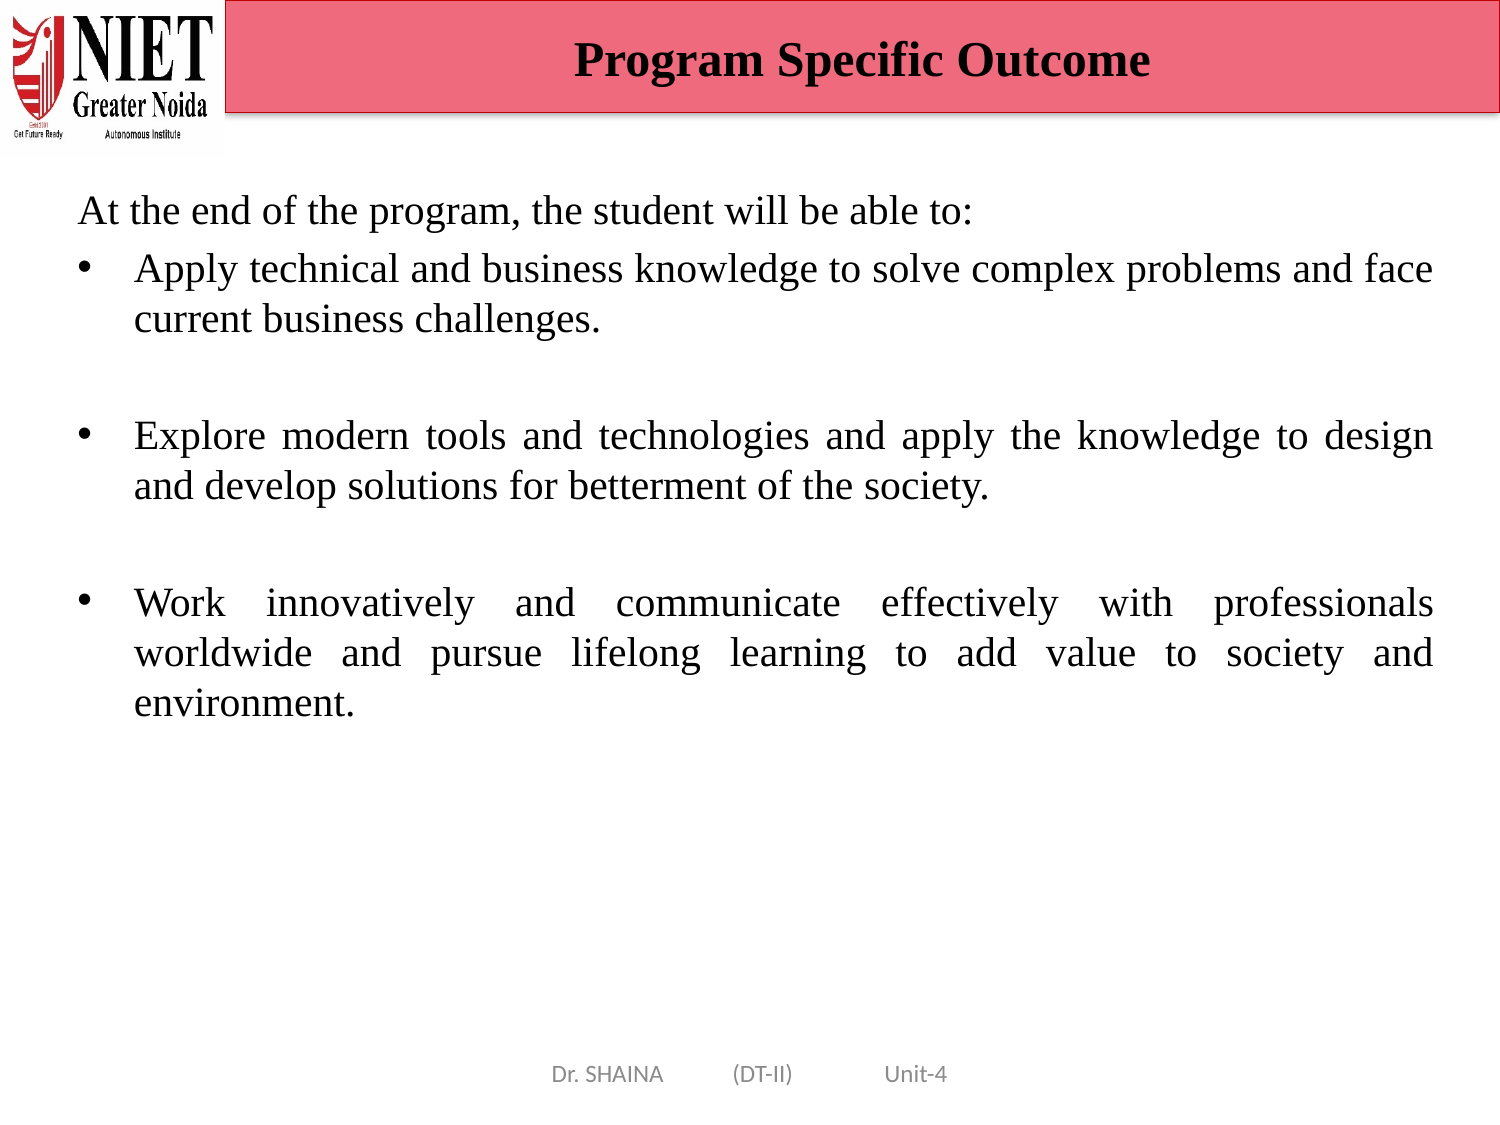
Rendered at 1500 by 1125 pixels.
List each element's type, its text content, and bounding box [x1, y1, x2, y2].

list At the end of the program, the student will be able to: Apply technical and business knowledge to solve complex problems and face current business challenges. Explore modern tools and technologies and apply the knowledge to design and develop solutions for betterment of the society. Work innovatively and communicate effectively with professionals worldwide and pursue lifelong learning to add value to society and environment. [62, 174, 1450, 1025]
picture [0, 0, 226, 156]
footer Dr. SHAINA (DT-II) Unit-4 [512, 1042, 988, 1103]
text_box Program Specific Outcome [226, 0, 1500, 113]
